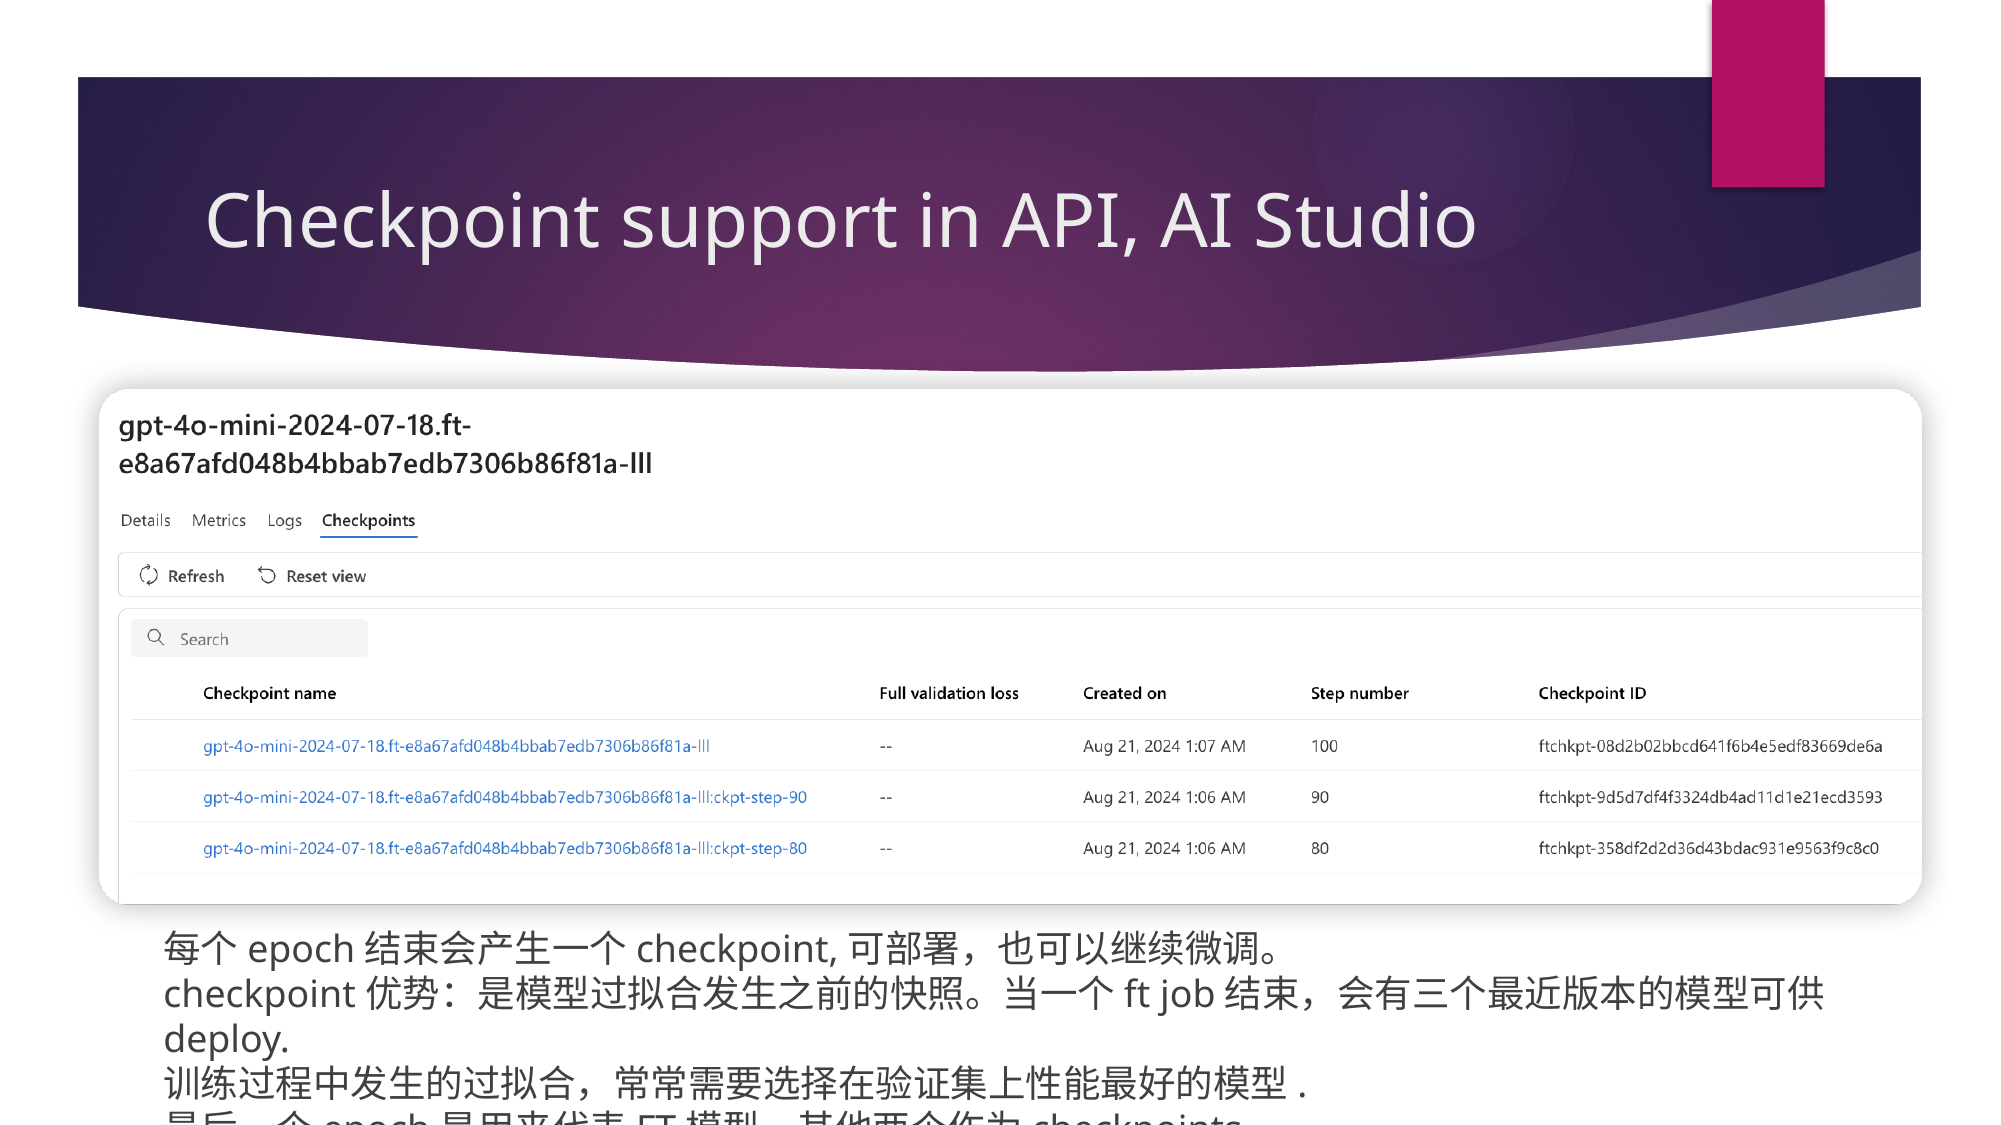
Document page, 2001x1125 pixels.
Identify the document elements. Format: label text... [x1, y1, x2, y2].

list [70, 360, 1950, 933]
text_box 每个epoch结束会产生一个checkpoint,可部署，也可以继续微调。 checkpoint优势：是模型过拟合发生之前的快照。当一个ft job结束，会有三个最近版本的模型可供deploy. 训练过程中发生的过拟合，常常需要选择在验证集上性能最好的模型. 最后一个epoch是用来代表FT模型，其他两个作为checkpoints [148, 944, 1950, 1125]
title Checkpoint support in API, AI Studio [189, 159, 1627, 276]
